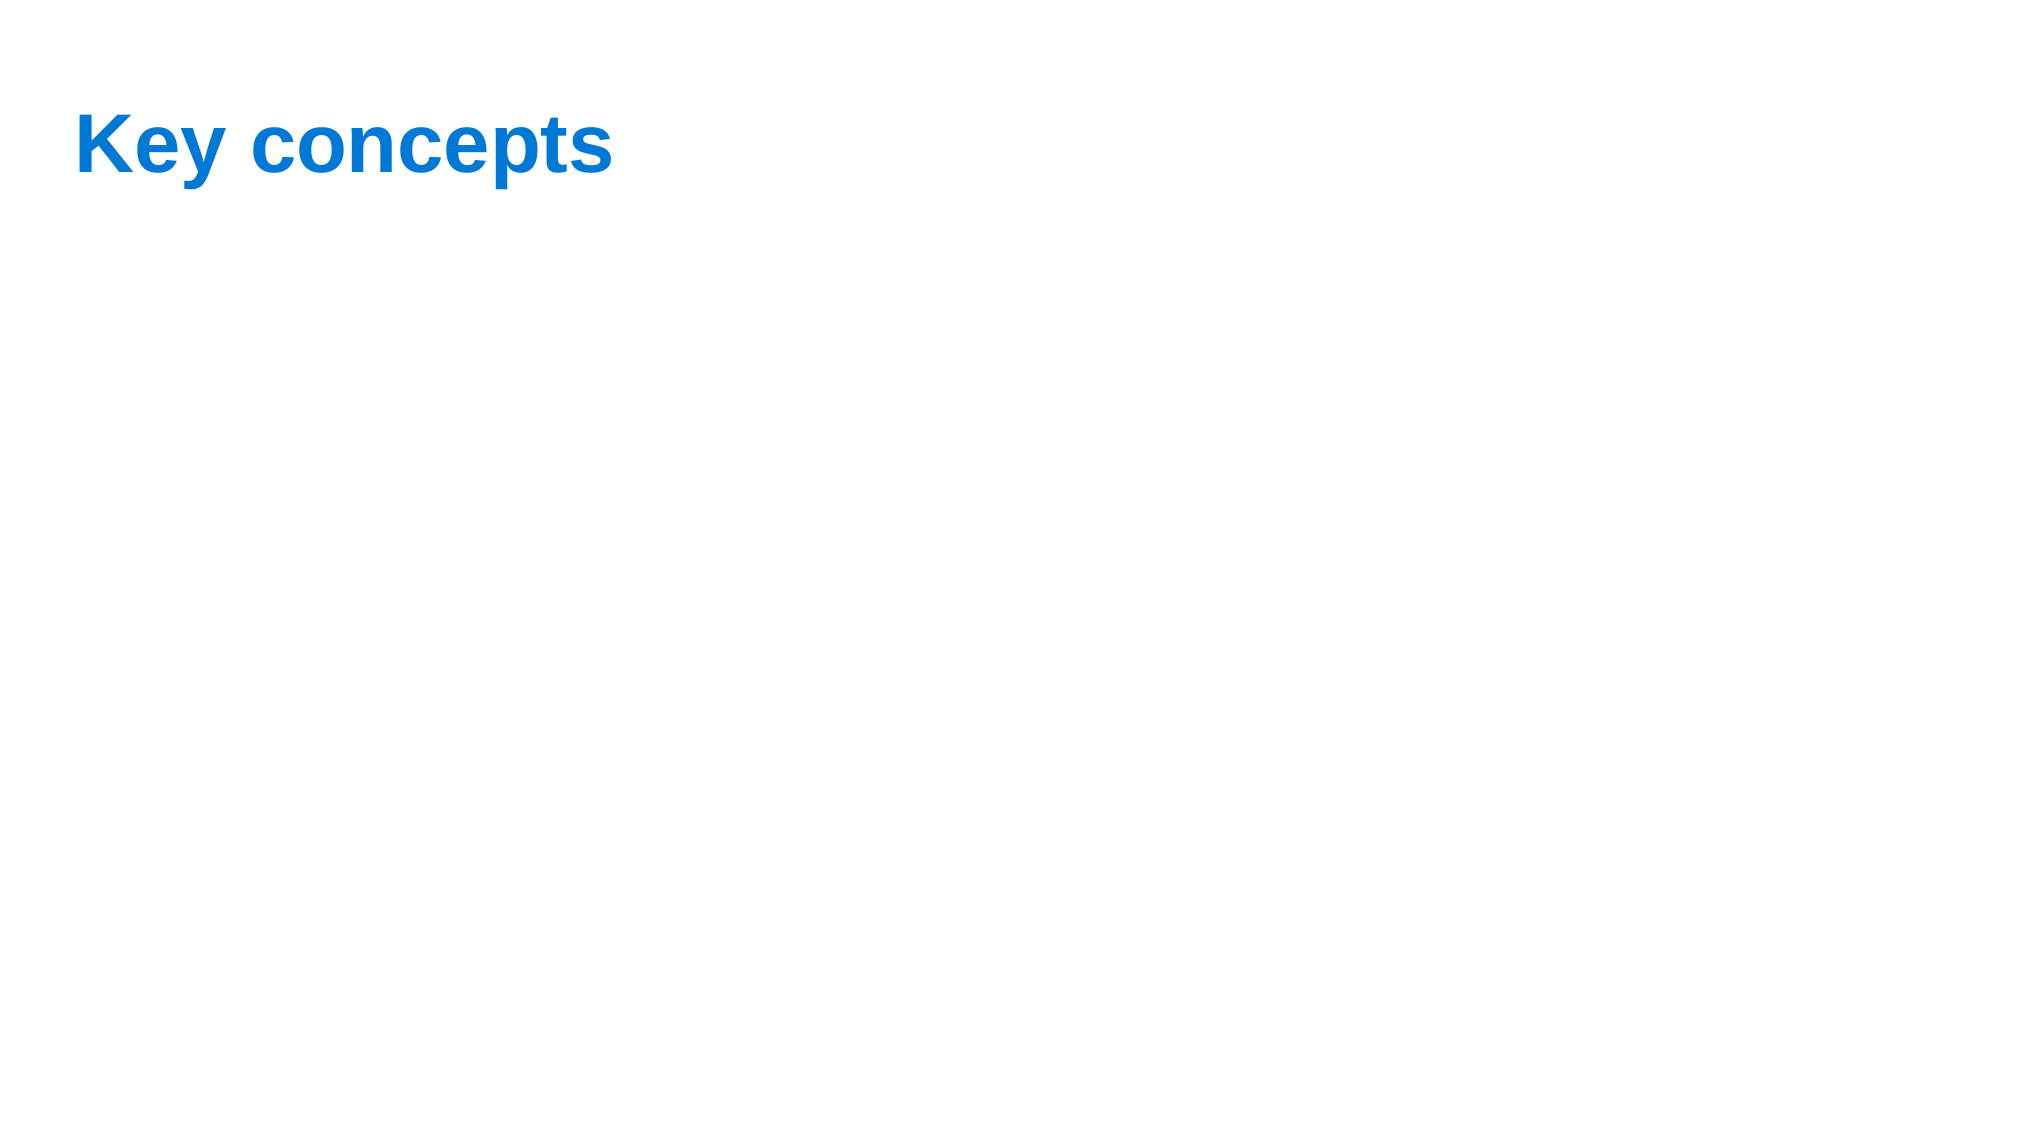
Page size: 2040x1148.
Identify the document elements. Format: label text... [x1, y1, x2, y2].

title Key concepts [74, 89, 897, 194]
